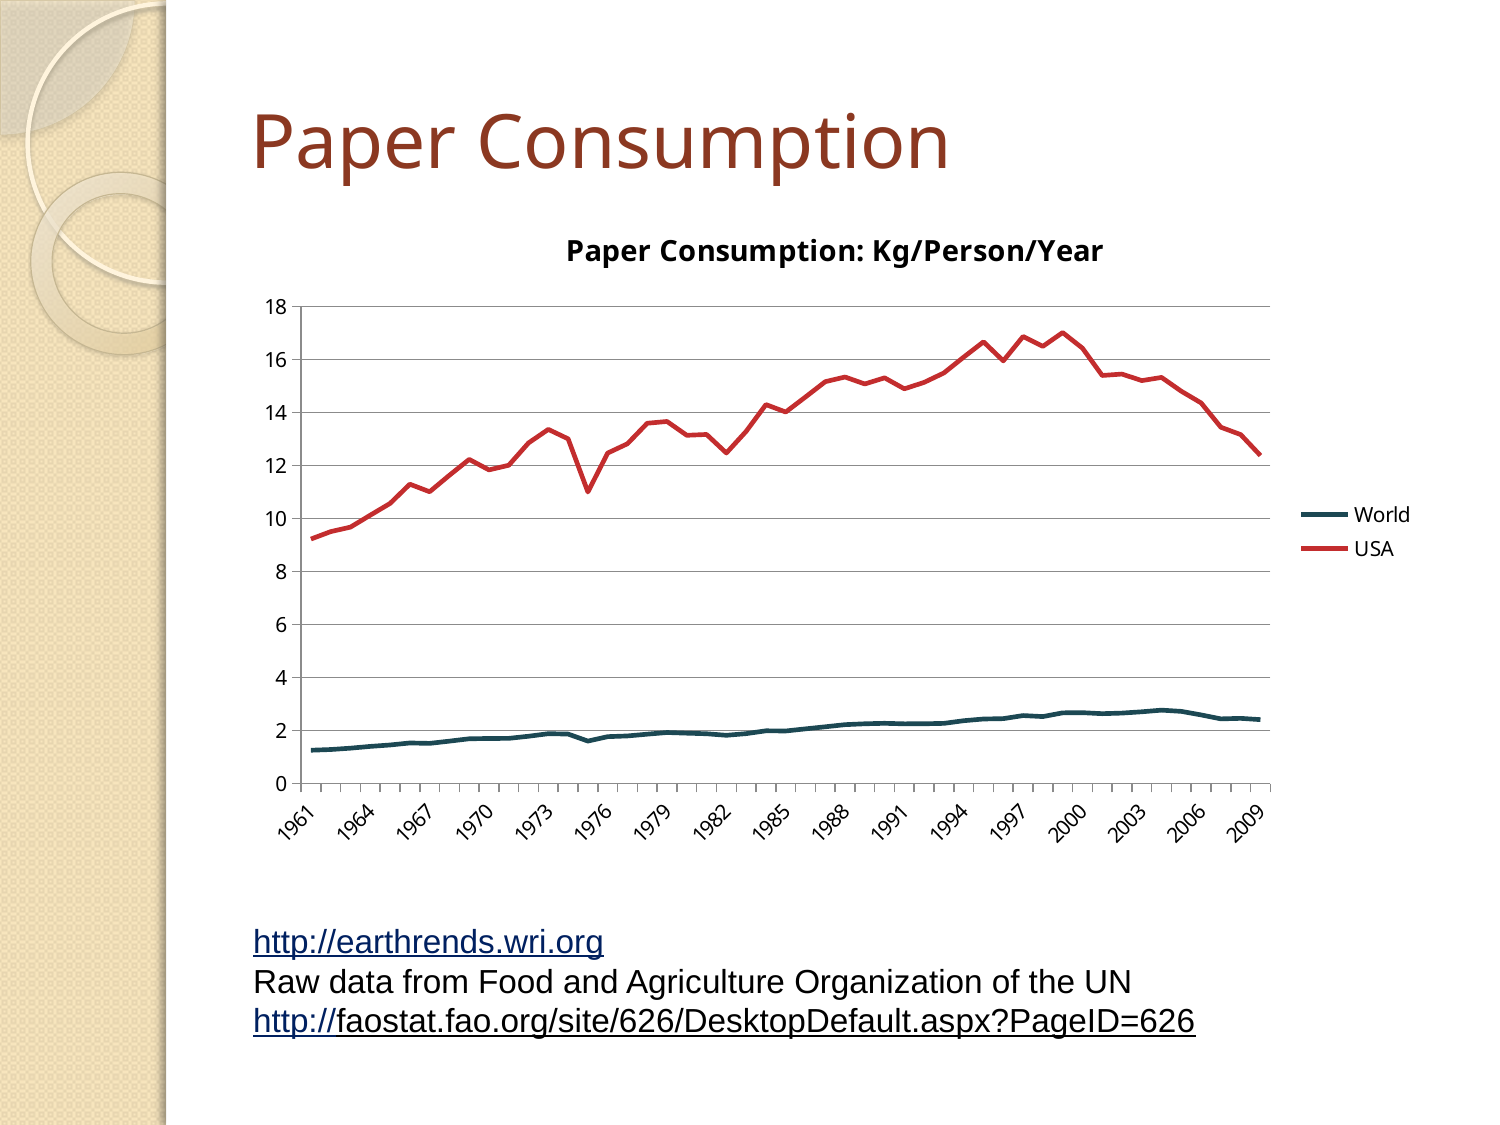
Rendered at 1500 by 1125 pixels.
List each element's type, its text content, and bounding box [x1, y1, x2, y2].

title Paper Consumption [235, 45, 1466, 233]
chart [240, 199, 1431, 863]
text_box http://earthrends.wri.org Raw data from Food and Agriculture Organization of the UN http://faostat.fao.org/site/626/DesktopDefault.aspx?PageID=626 [238, 912, 1221, 1047]
